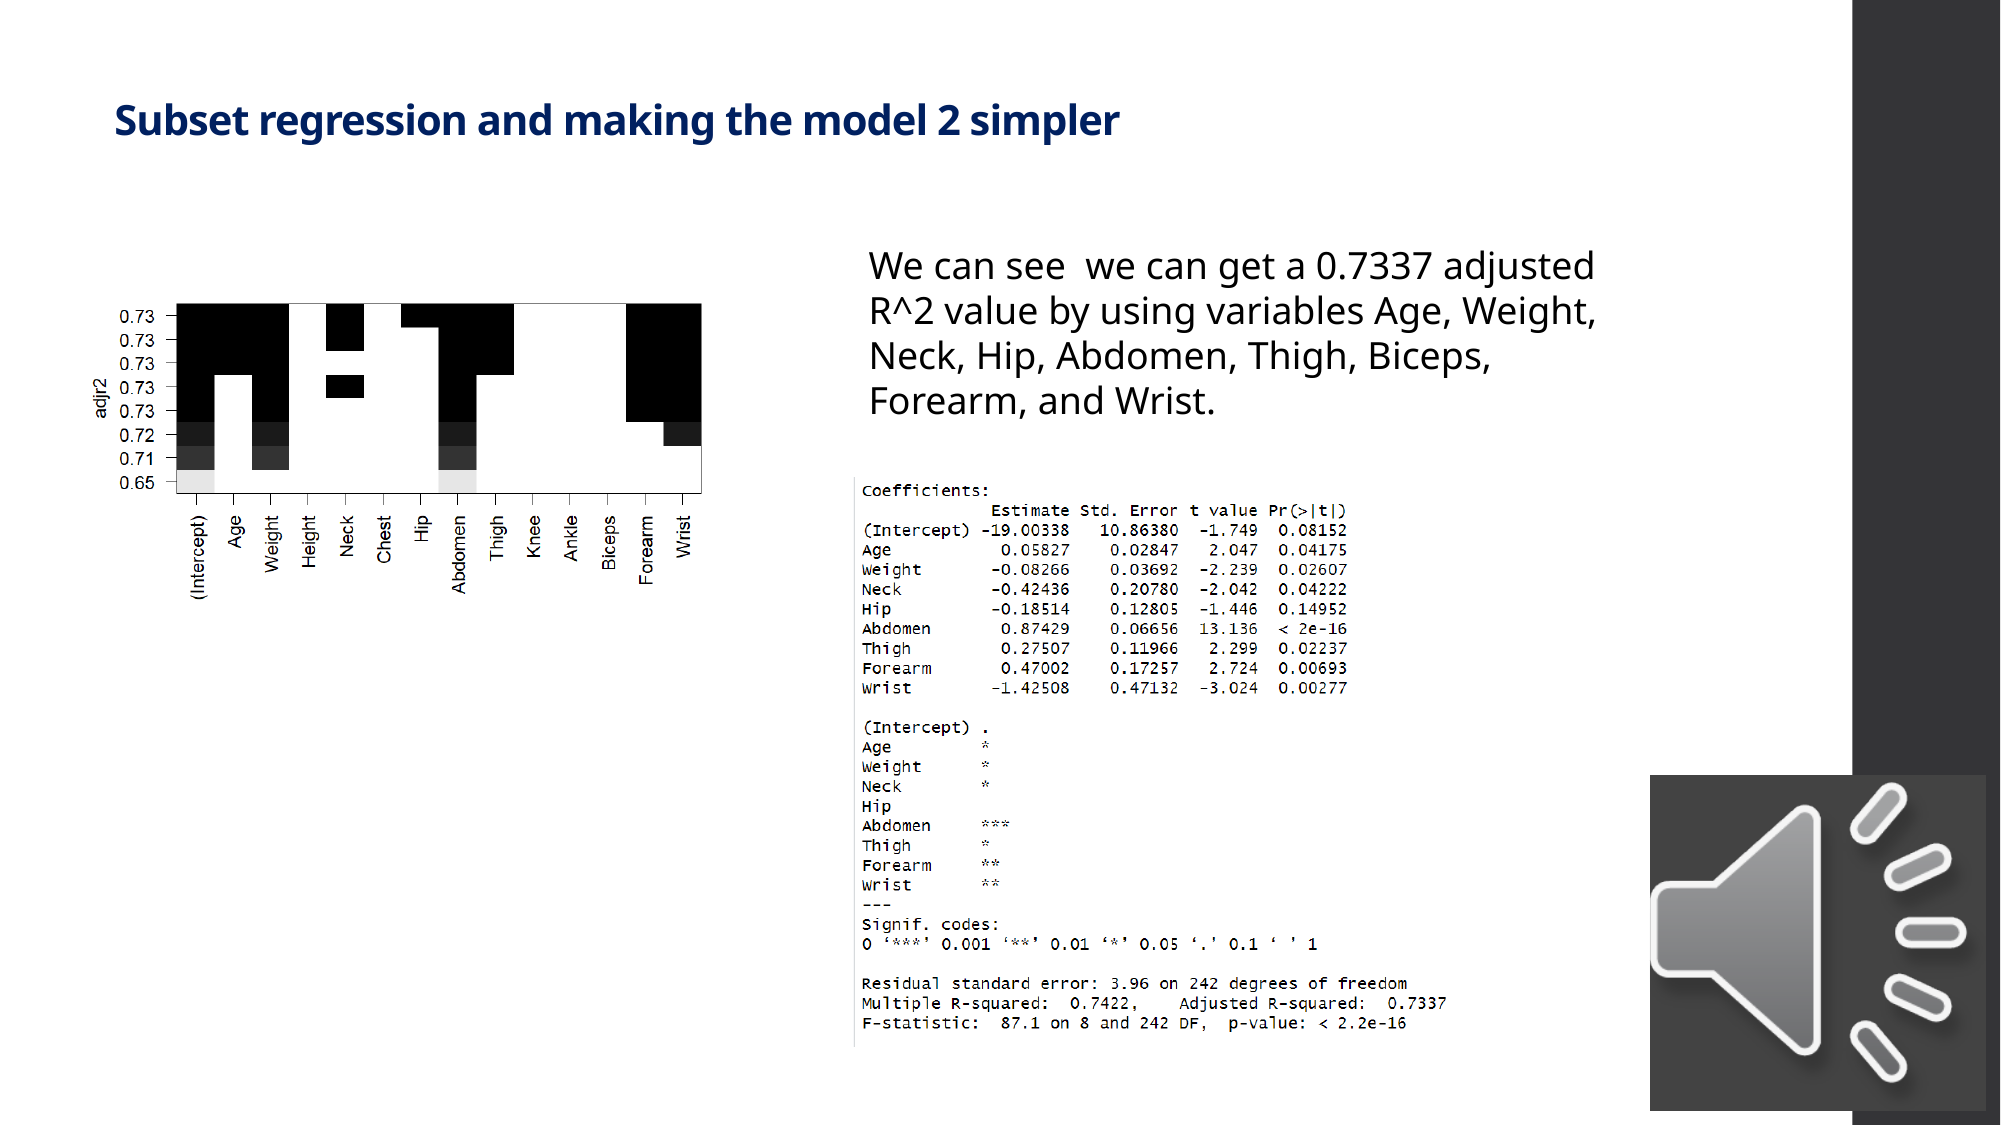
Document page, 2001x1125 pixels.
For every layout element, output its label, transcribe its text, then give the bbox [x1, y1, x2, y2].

picture [1648, 773, 1987, 1112]
title Subset regression and making the model 2 simpler [99, 54, 1690, 152]
text_box We can see we can get a 0.7337 adjusted R^2 value by using variables Age, Weight, Neck, Hip, Abdomen, Thigh, Biceps, Forearm, and Wrist. [853, 234, 1672, 475]
picture [853, 476, 1561, 1047]
picture [62, 167, 770, 652]
